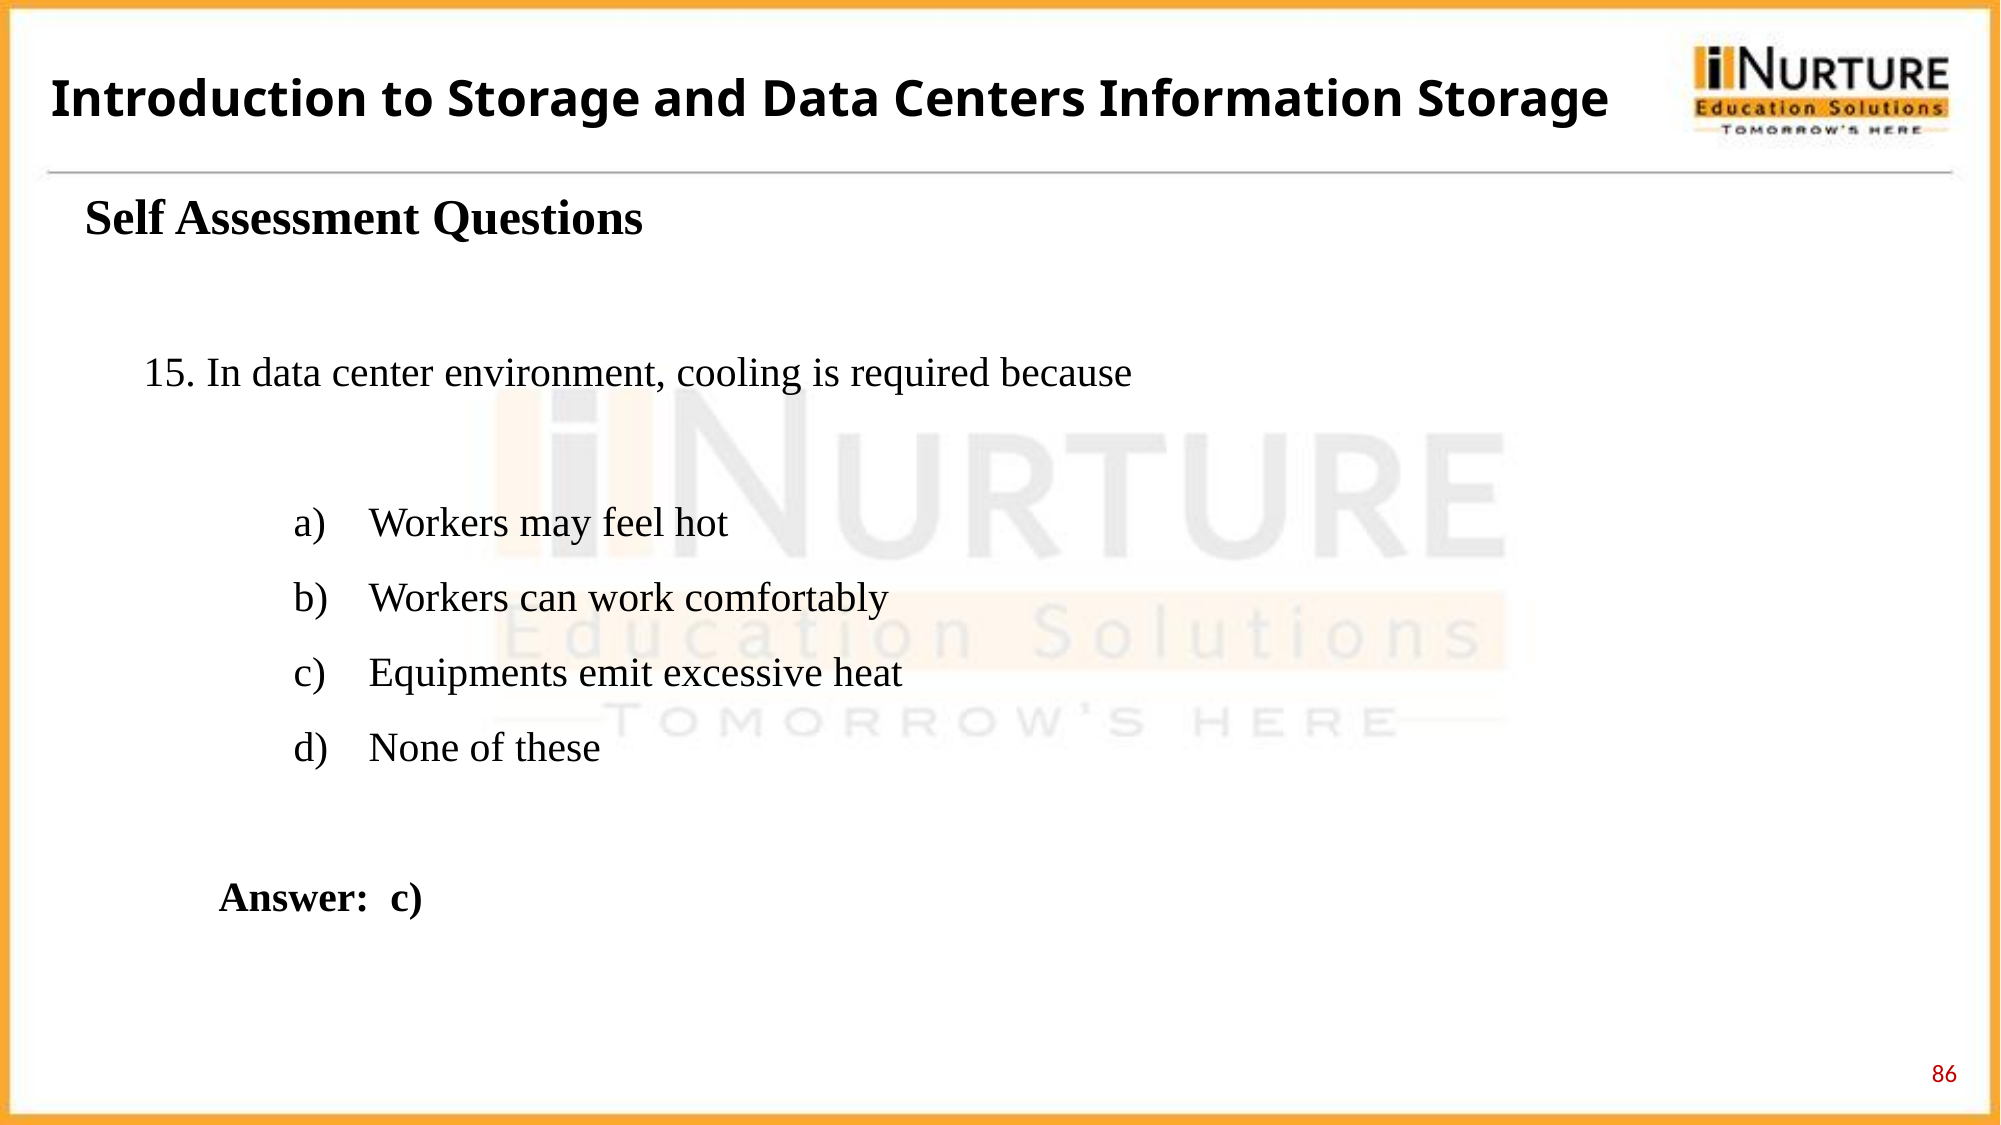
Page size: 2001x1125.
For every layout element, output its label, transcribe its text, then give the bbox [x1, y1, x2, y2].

picture [0, 0, 2001, 1125]
text_box Self Assessment Questions 15. In data center environment, cooling is required because Workers may feel hot Workers can work comfortably Equipments emit excessive heat None of these Answer: c) [10, 177, 1952, 1078]
slide_number 86 [1901, 1042, 1973, 1103]
text_box Introduction to Storage and Data Centers Information Storage [33, 59, 1716, 135]
